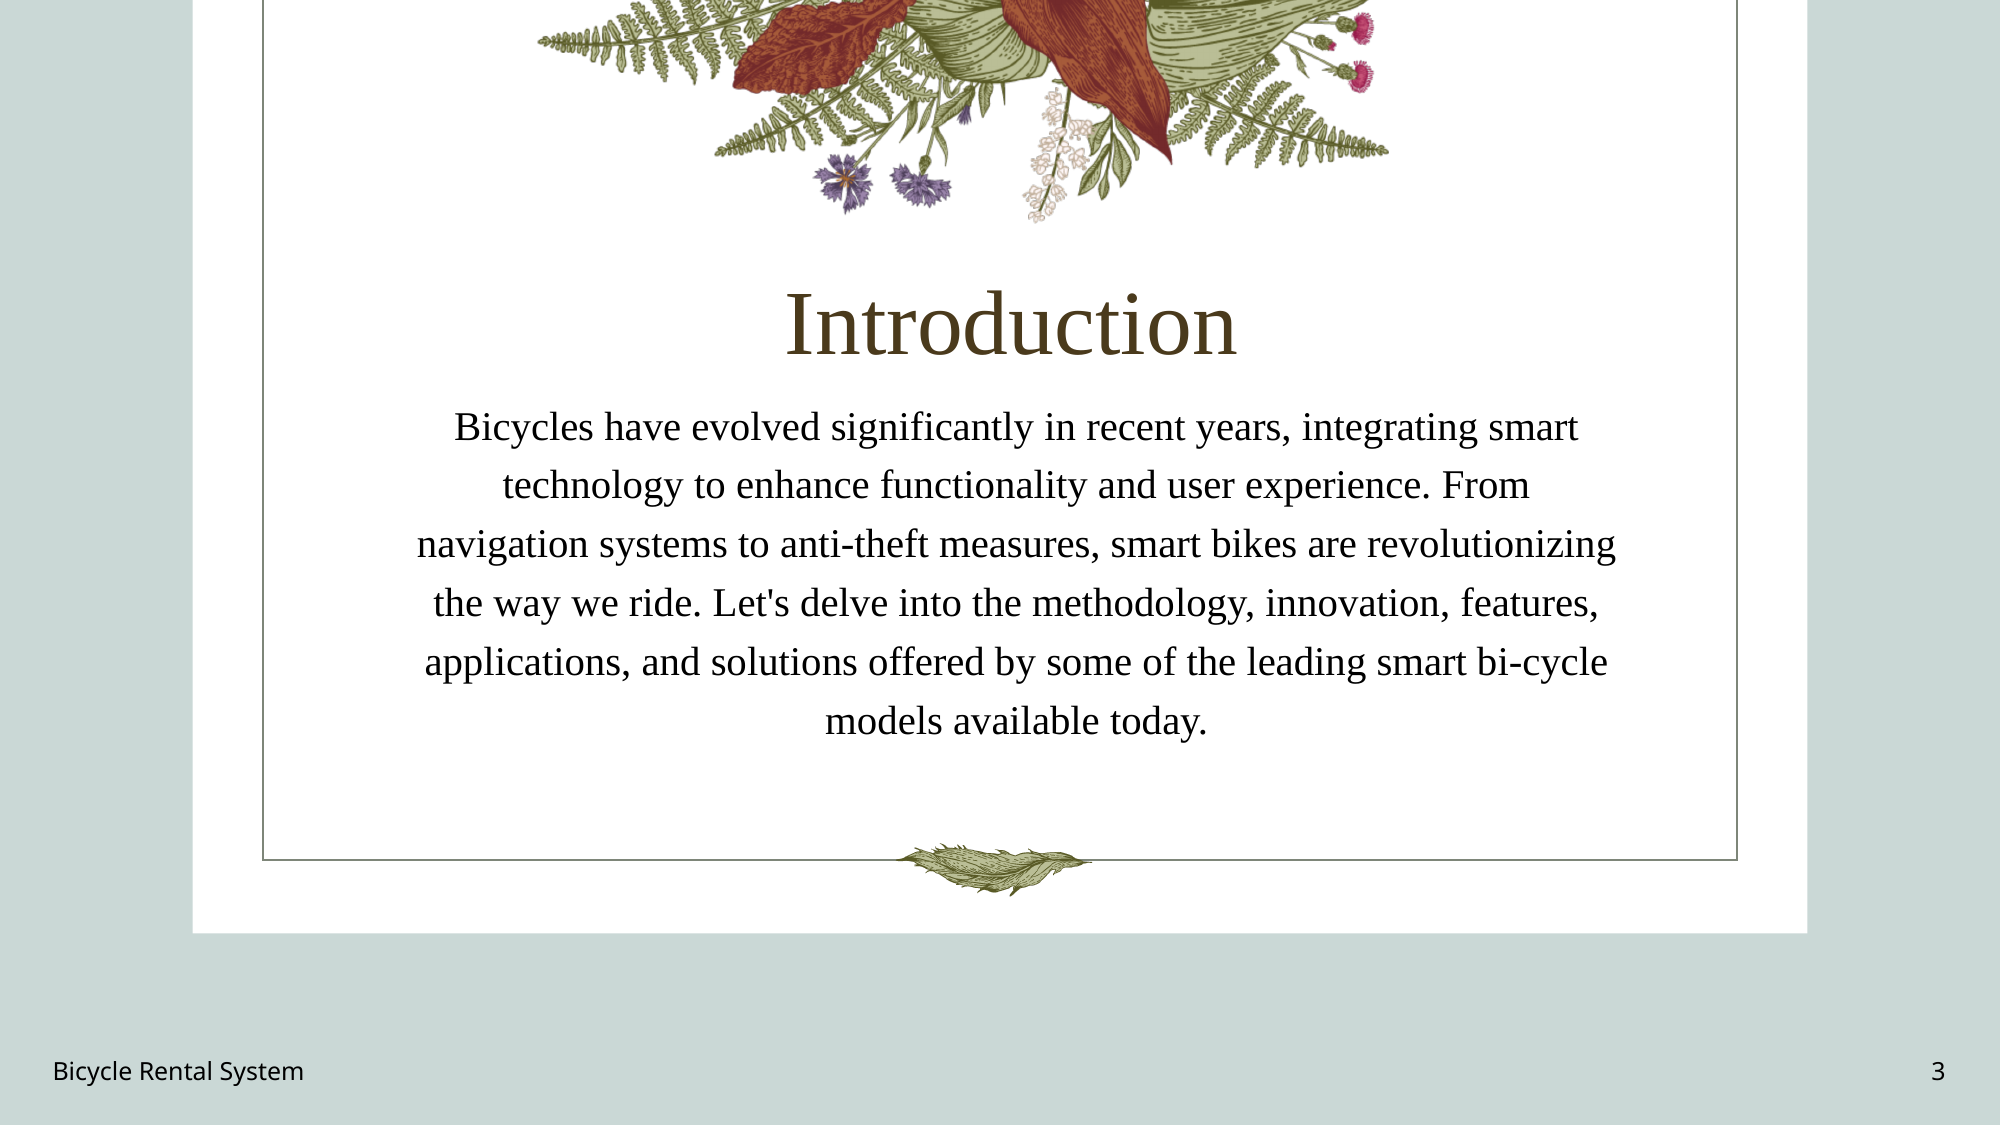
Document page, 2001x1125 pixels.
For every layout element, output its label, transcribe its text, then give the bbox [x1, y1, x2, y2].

footer Bicycle Rental System [37, 1042, 713, 1103]
picture [535, 0, 1416, 243]
list Bicycles have evolved significantly in recent years, integrating smart technology to enhance functionality and user experience. From navigation systems to anti-theft measures, smart bikes are revolutionizing the way we ride. Let's delve into the methodology, innovation, features, applications, and solutions offered by some of the leading smart bi-cycle models available today. [398, 381, 1636, 750]
picture [894, 838, 1093, 897]
slide_number 3 [1510, 1042, 1961, 1103]
title Introduction [286, 252, 1714, 398]
